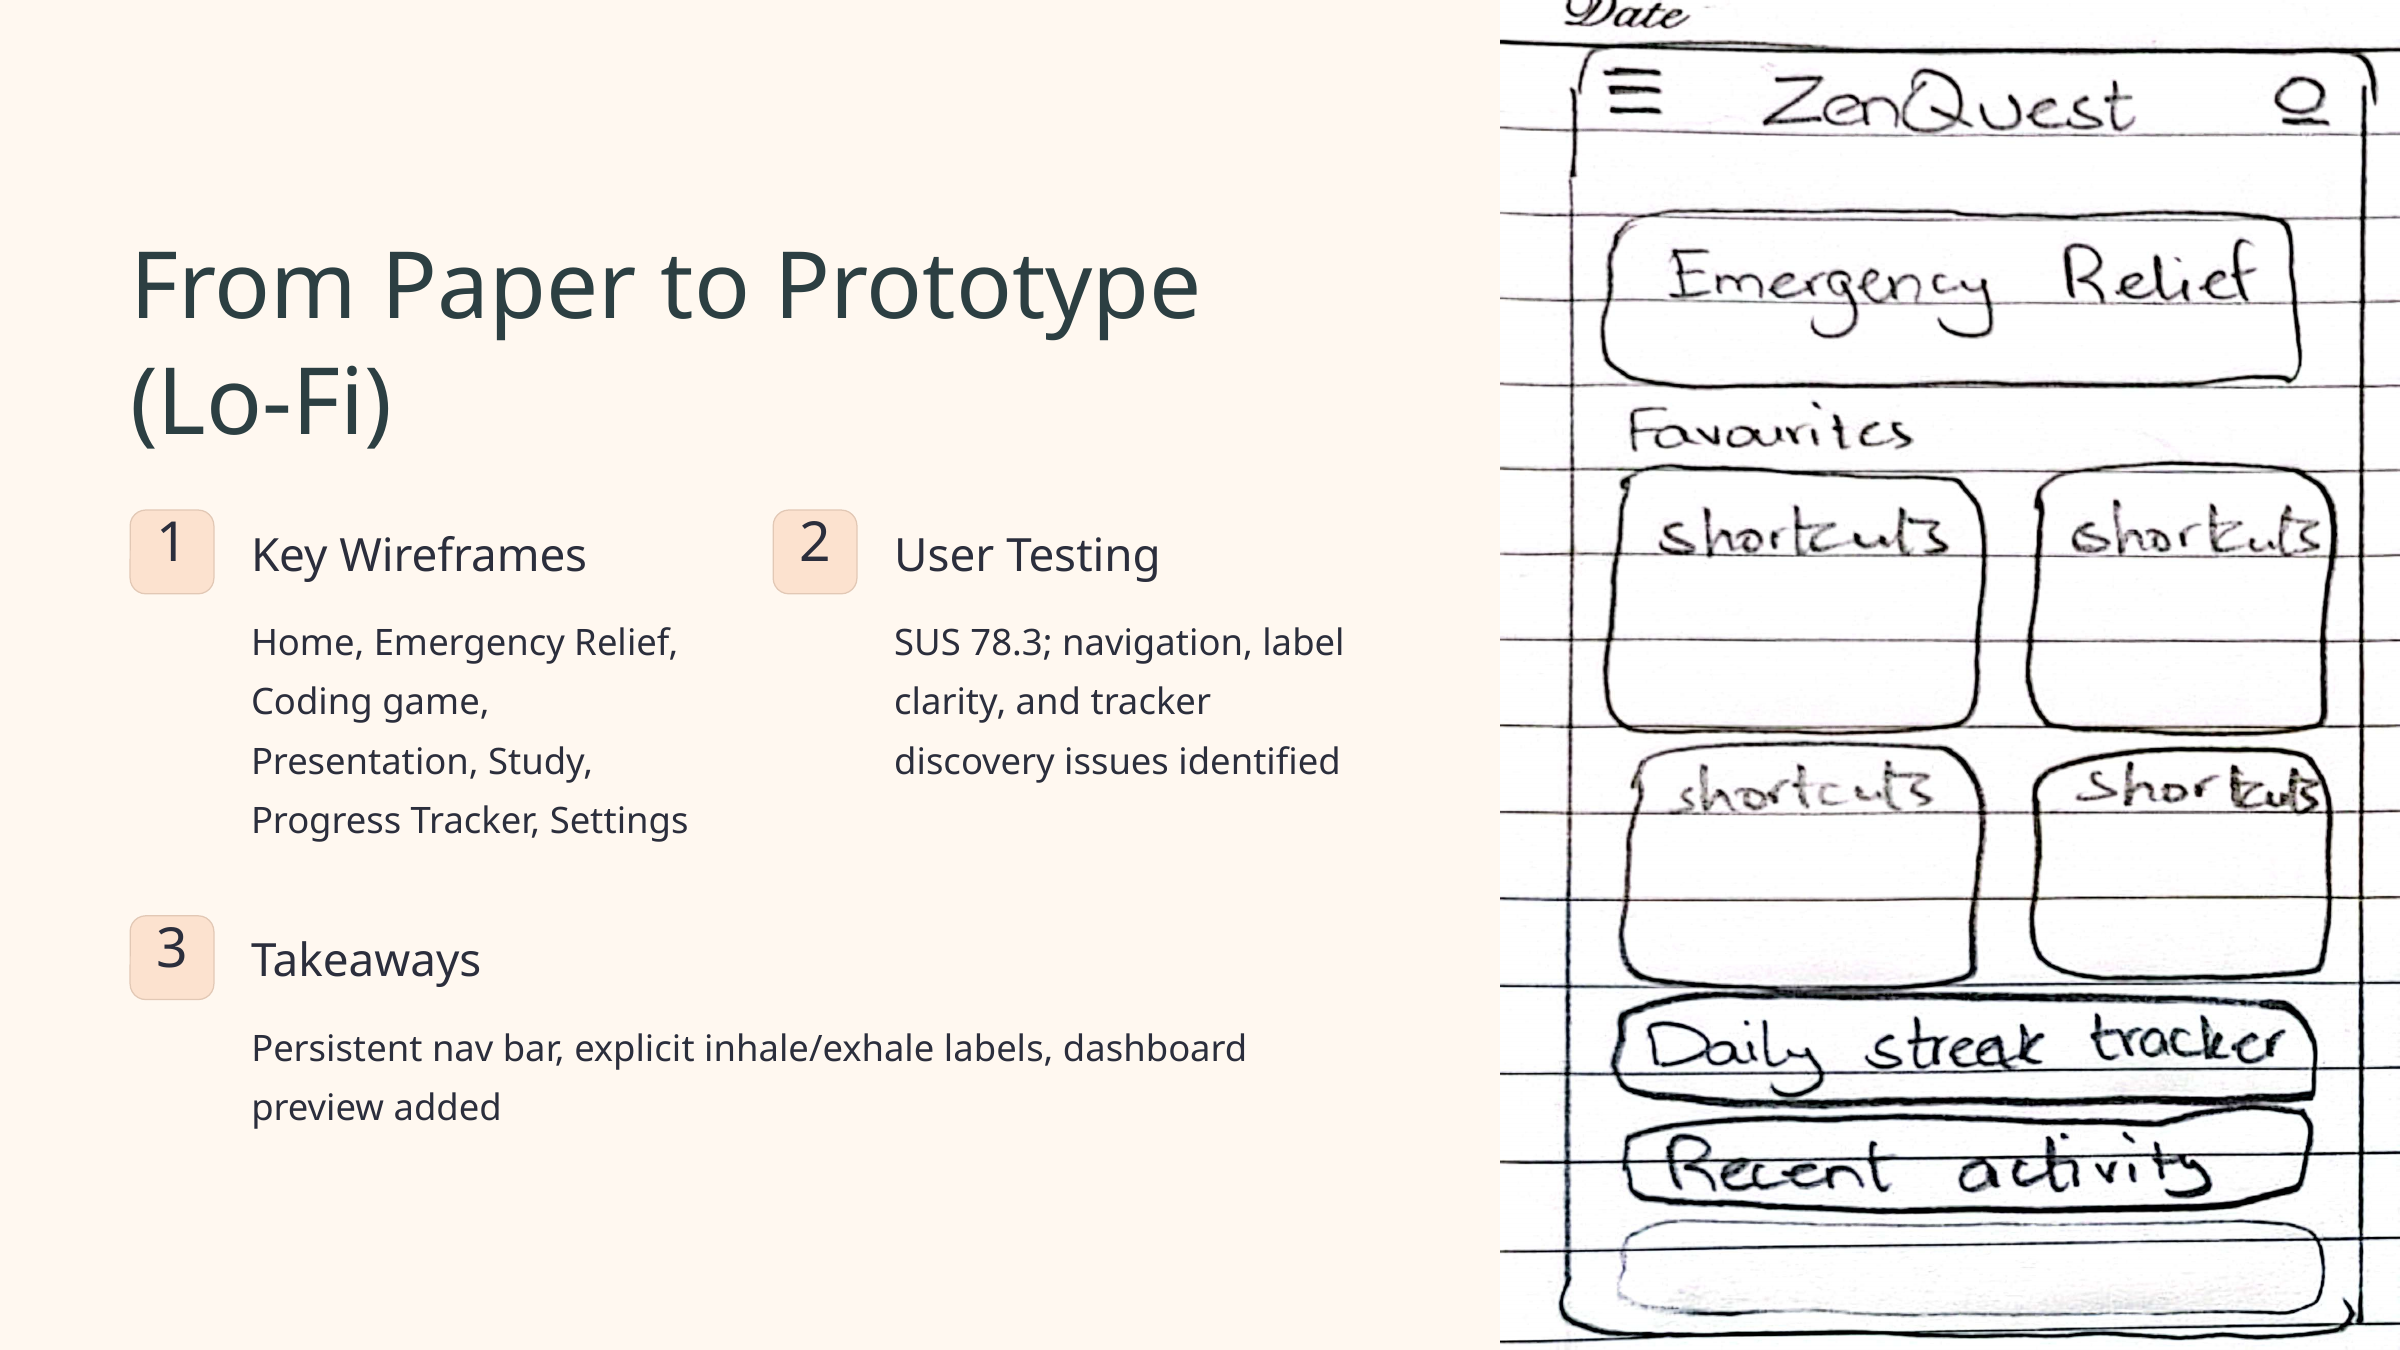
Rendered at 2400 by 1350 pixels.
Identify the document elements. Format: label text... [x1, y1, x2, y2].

text_box [130, 915, 214, 1000]
text_box Takeaways [251, 928, 717, 987]
text_box From Paper to Prototype (Lo-Fi) [130, 221, 1370, 455]
text_box [130, 510, 214, 594]
text_box 2 [787, 517, 843, 587]
text_box 1 [144, 517, 200, 587]
text_box User Testing [894, 522, 1360, 581]
picture [1499, 0, 2400, 1350]
text_box 3 [144, 922, 200, 993]
text_box SUS 78.3; navigation, label clarity, and tracker discovery issues identified [894, 603, 1370, 782]
text_box Key Wireframes [251, 522, 717, 581]
text_box Persistent nav bar, explicit inhale/exhale labels, dashboard preview added [251, 1009, 1370, 1129]
text_box Home, Emergency Relief, Coding game, Presentation, Study, Progress Tracker, Settings [251, 603, 727, 842]
text_box [773, 510, 857, 594]
